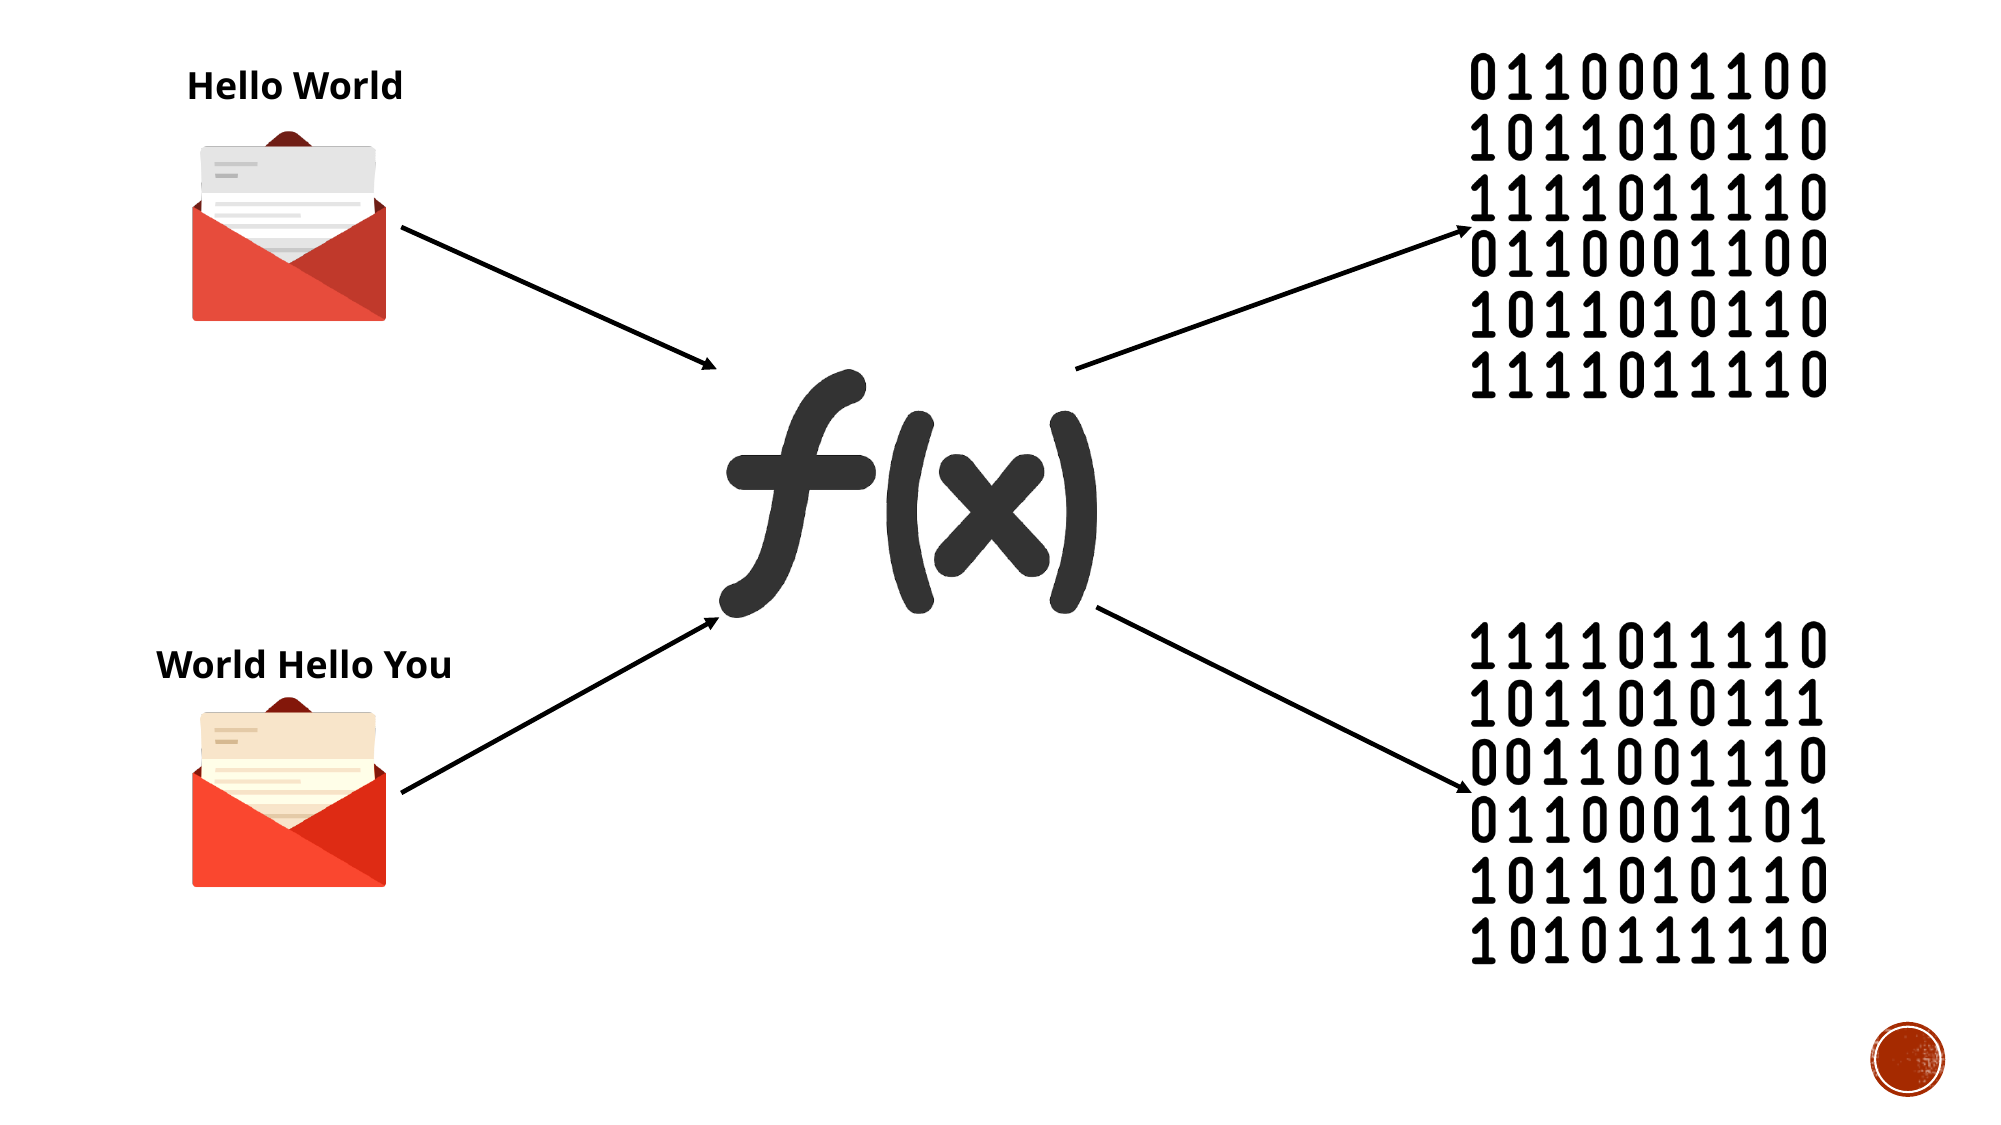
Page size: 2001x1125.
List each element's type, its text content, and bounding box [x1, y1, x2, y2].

text_box World Hello You [141, 633, 401, 694]
picture [175, 681, 402, 906]
text_box Hello World [171, 54, 439, 115]
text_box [404, 620, 717, 791]
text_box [1079, 230, 1470, 367]
picture [1471, 51, 1831, 403]
picture [719, 369, 1097, 618]
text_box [404, 230, 715, 367]
picture [1471, 617, 1831, 969]
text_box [1098, 609, 1471, 792]
picture [175, 115, 402, 340]
